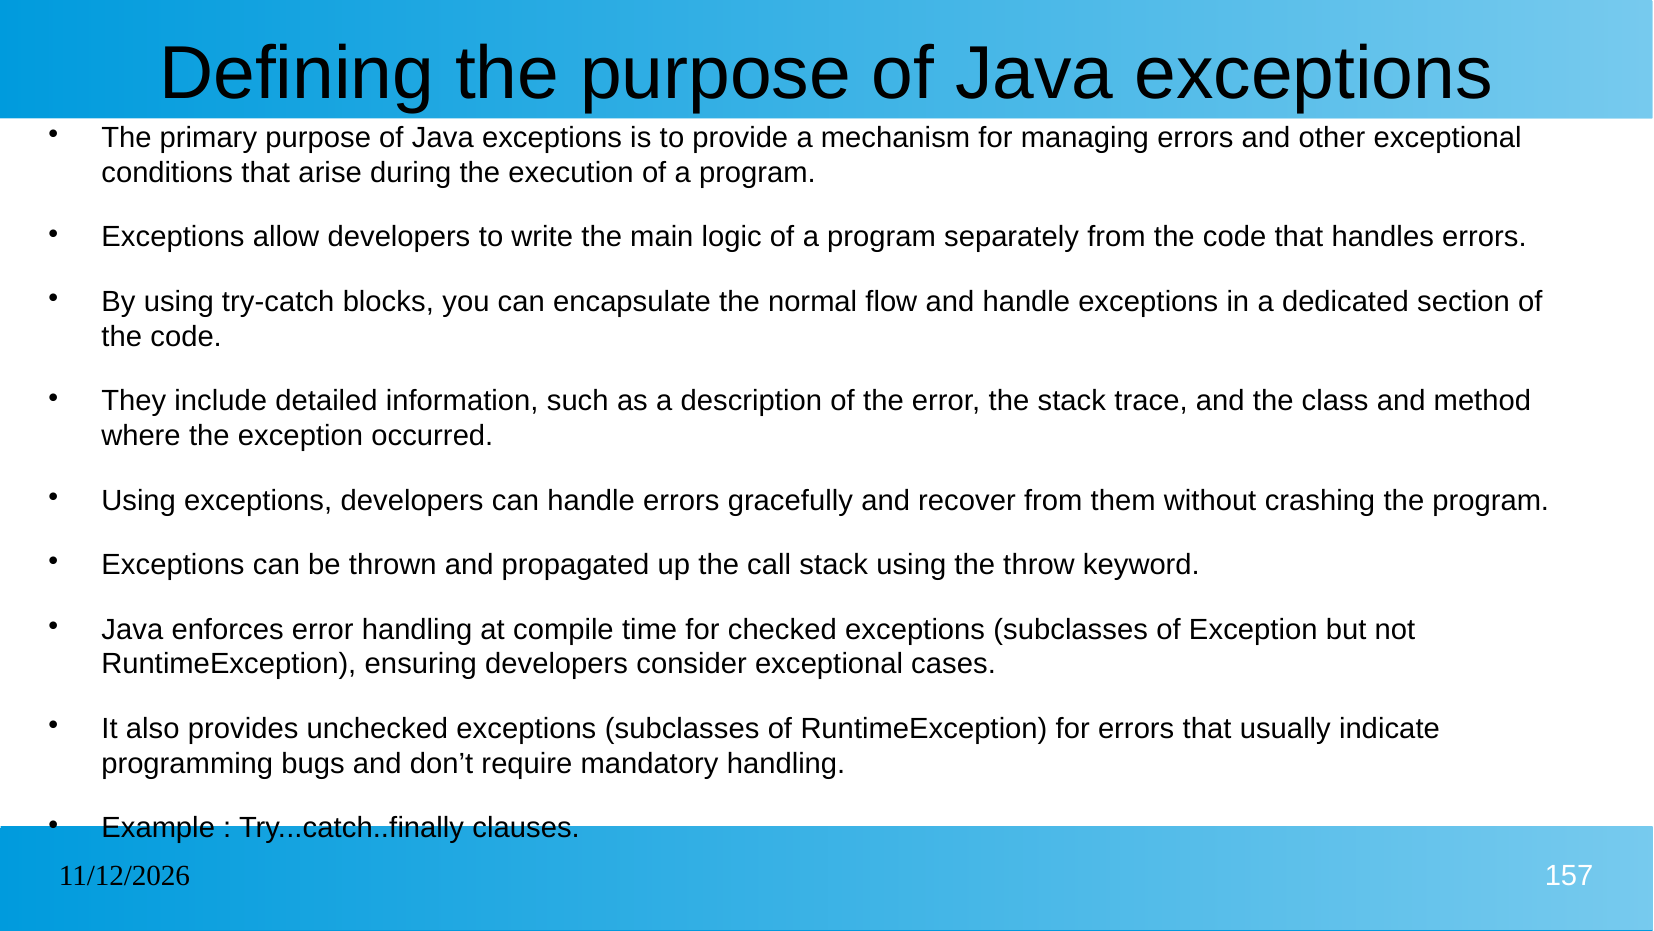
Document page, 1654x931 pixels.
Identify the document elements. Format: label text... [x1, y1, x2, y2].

list The primary purpose of Java exceptions is to provide a mechanism for managing errors and other exceptional conditions that arise during the execution of a program. Exceptions allow developers to write the main logic of a program separately from the code that handles errors. By using try-catch blocks, you can encapsulate the normal flow and handle exceptions in a dedicated section of the code. They include detailed information, such as a description of the error, the stack trace, and the class and method where the exception occurred. Using exceptions, developers can handle errors gracefully and recover from them without crashing the program. Exceptions can be thrown and propagated up the call stack using the throw keyword. Java enforces error handling at compile time for checked exceptions (subclasses of Exception but not RuntimeException), ensuring developers consider exceptional cases. It also provides unchecked exceptions (subclasses of RuntimeException) for errors that usually indicate programming bugs and don’t require mandatory handling. Example : Try...catch..finally clauses. [30, 118, 1566, 840]
slide_number 157 [1210, 856, 1594, 915]
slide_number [59, 856, 443, 915]
title Defining the purpose of Java exceptions [59, 29, 1594, 108]
